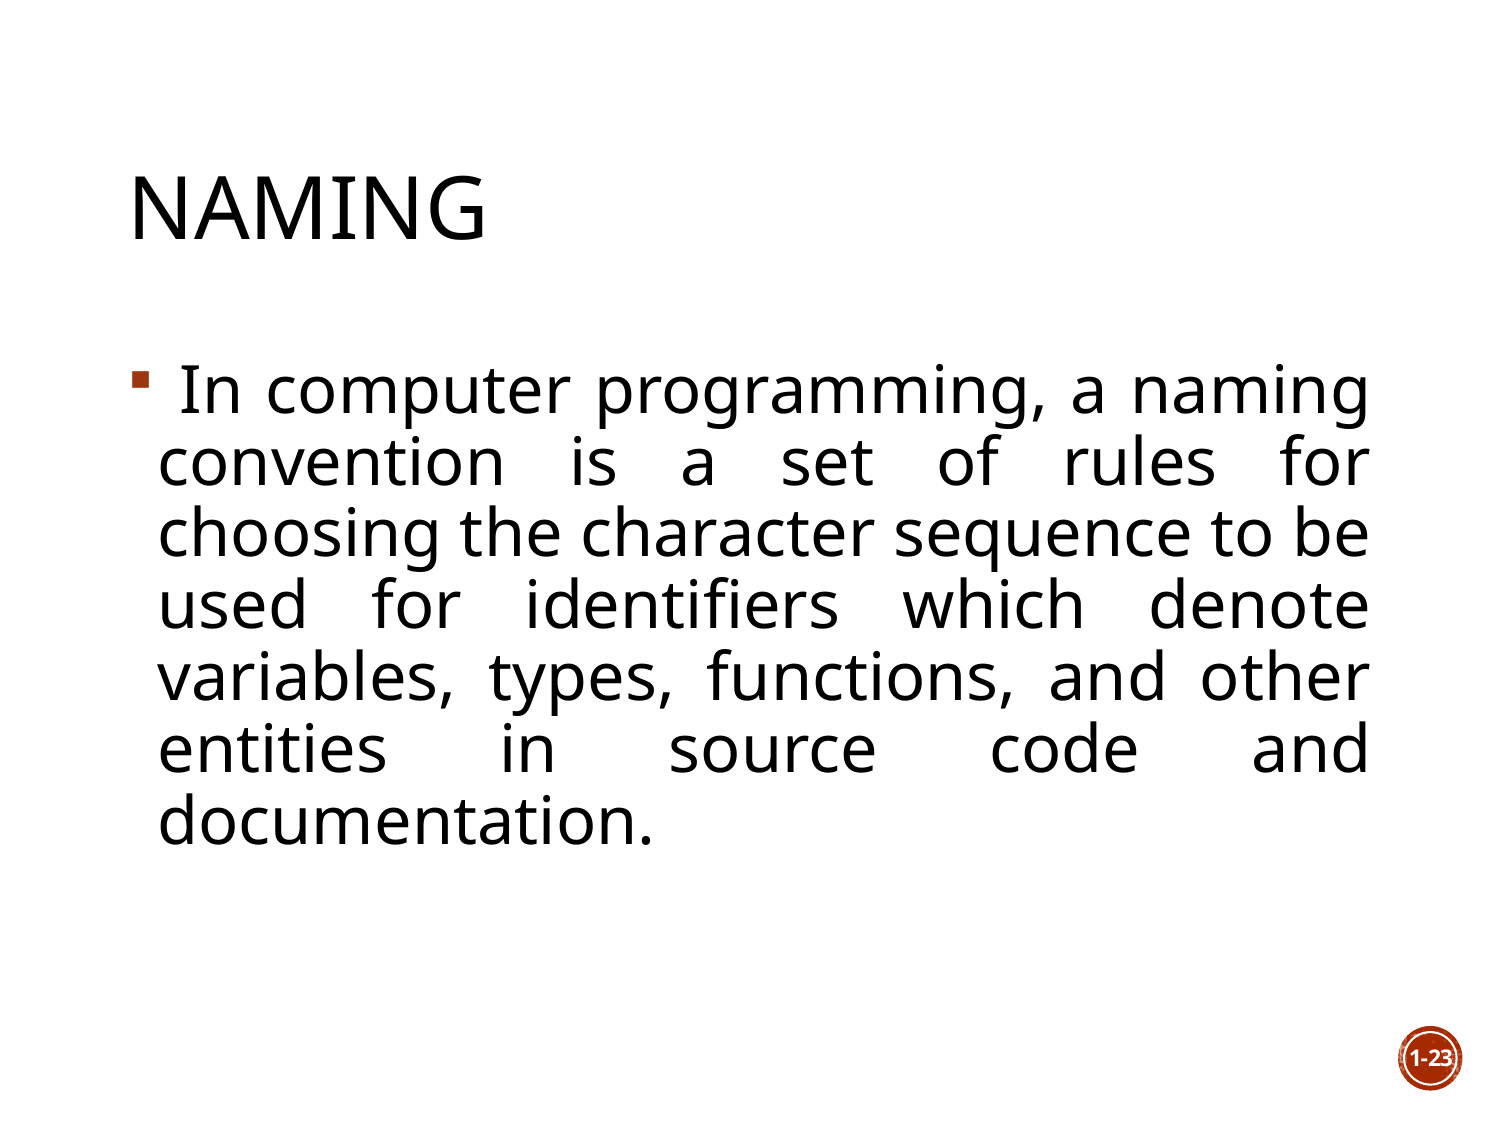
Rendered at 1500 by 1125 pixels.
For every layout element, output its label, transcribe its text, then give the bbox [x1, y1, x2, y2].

list In computer programming, a naming convention is a set of rules for choosing the character sequence to be used for identifiers which denote variables, types, functions, and other entities in source code and documentation. [112, 348, 1388, 1013]
slide_number 1-23 [1391, 1028, 1471, 1089]
title Naming [112, 79, 1388, 344]
